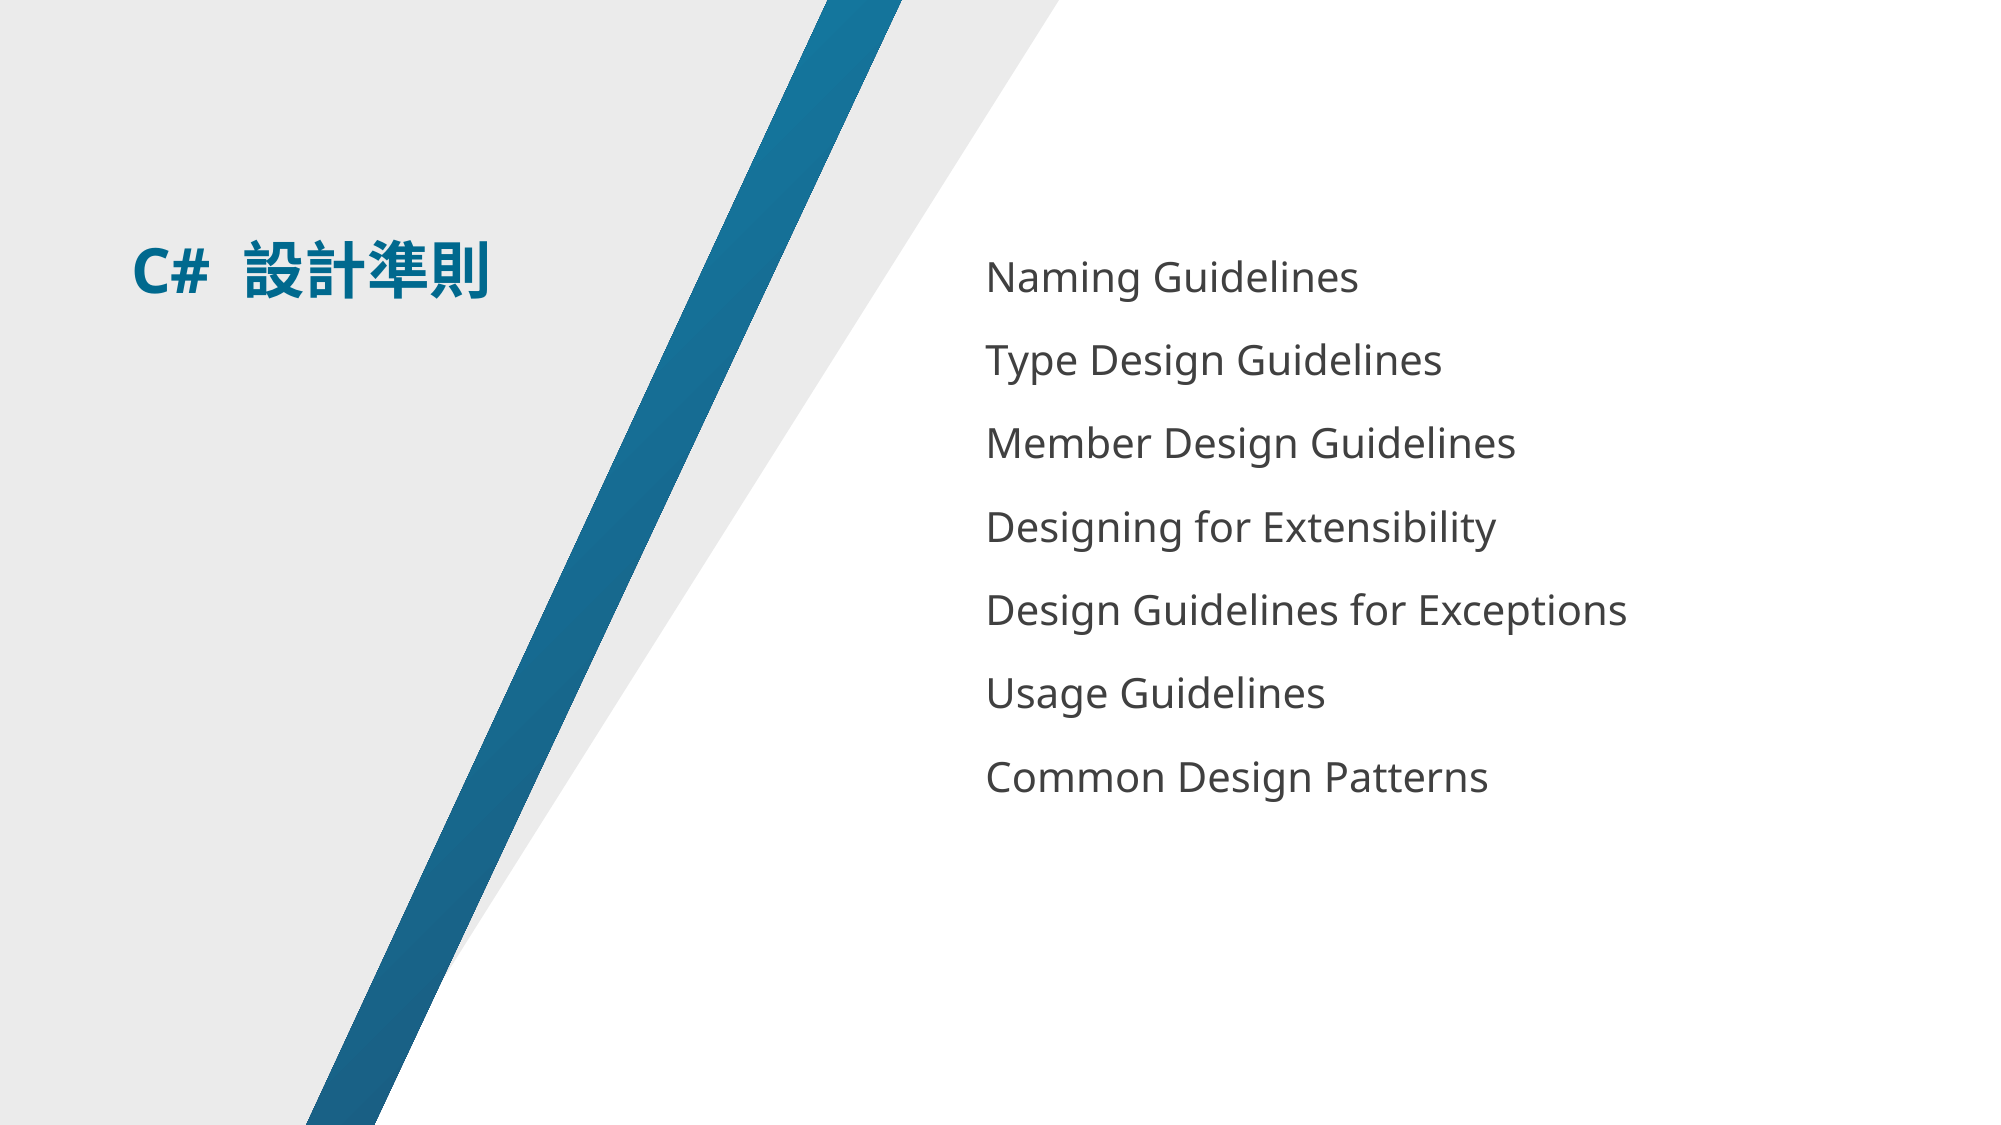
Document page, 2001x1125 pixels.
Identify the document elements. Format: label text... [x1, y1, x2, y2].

list C# 設計準則 [116, 223, 607, 556]
list Naming Guidelines Type Design Guidelines Member Design Guidelines Designing for Extensibility Design Guidelines for Exceptions Usage Guidelines Common Design Patterns [970, 217, 1945, 1002]
